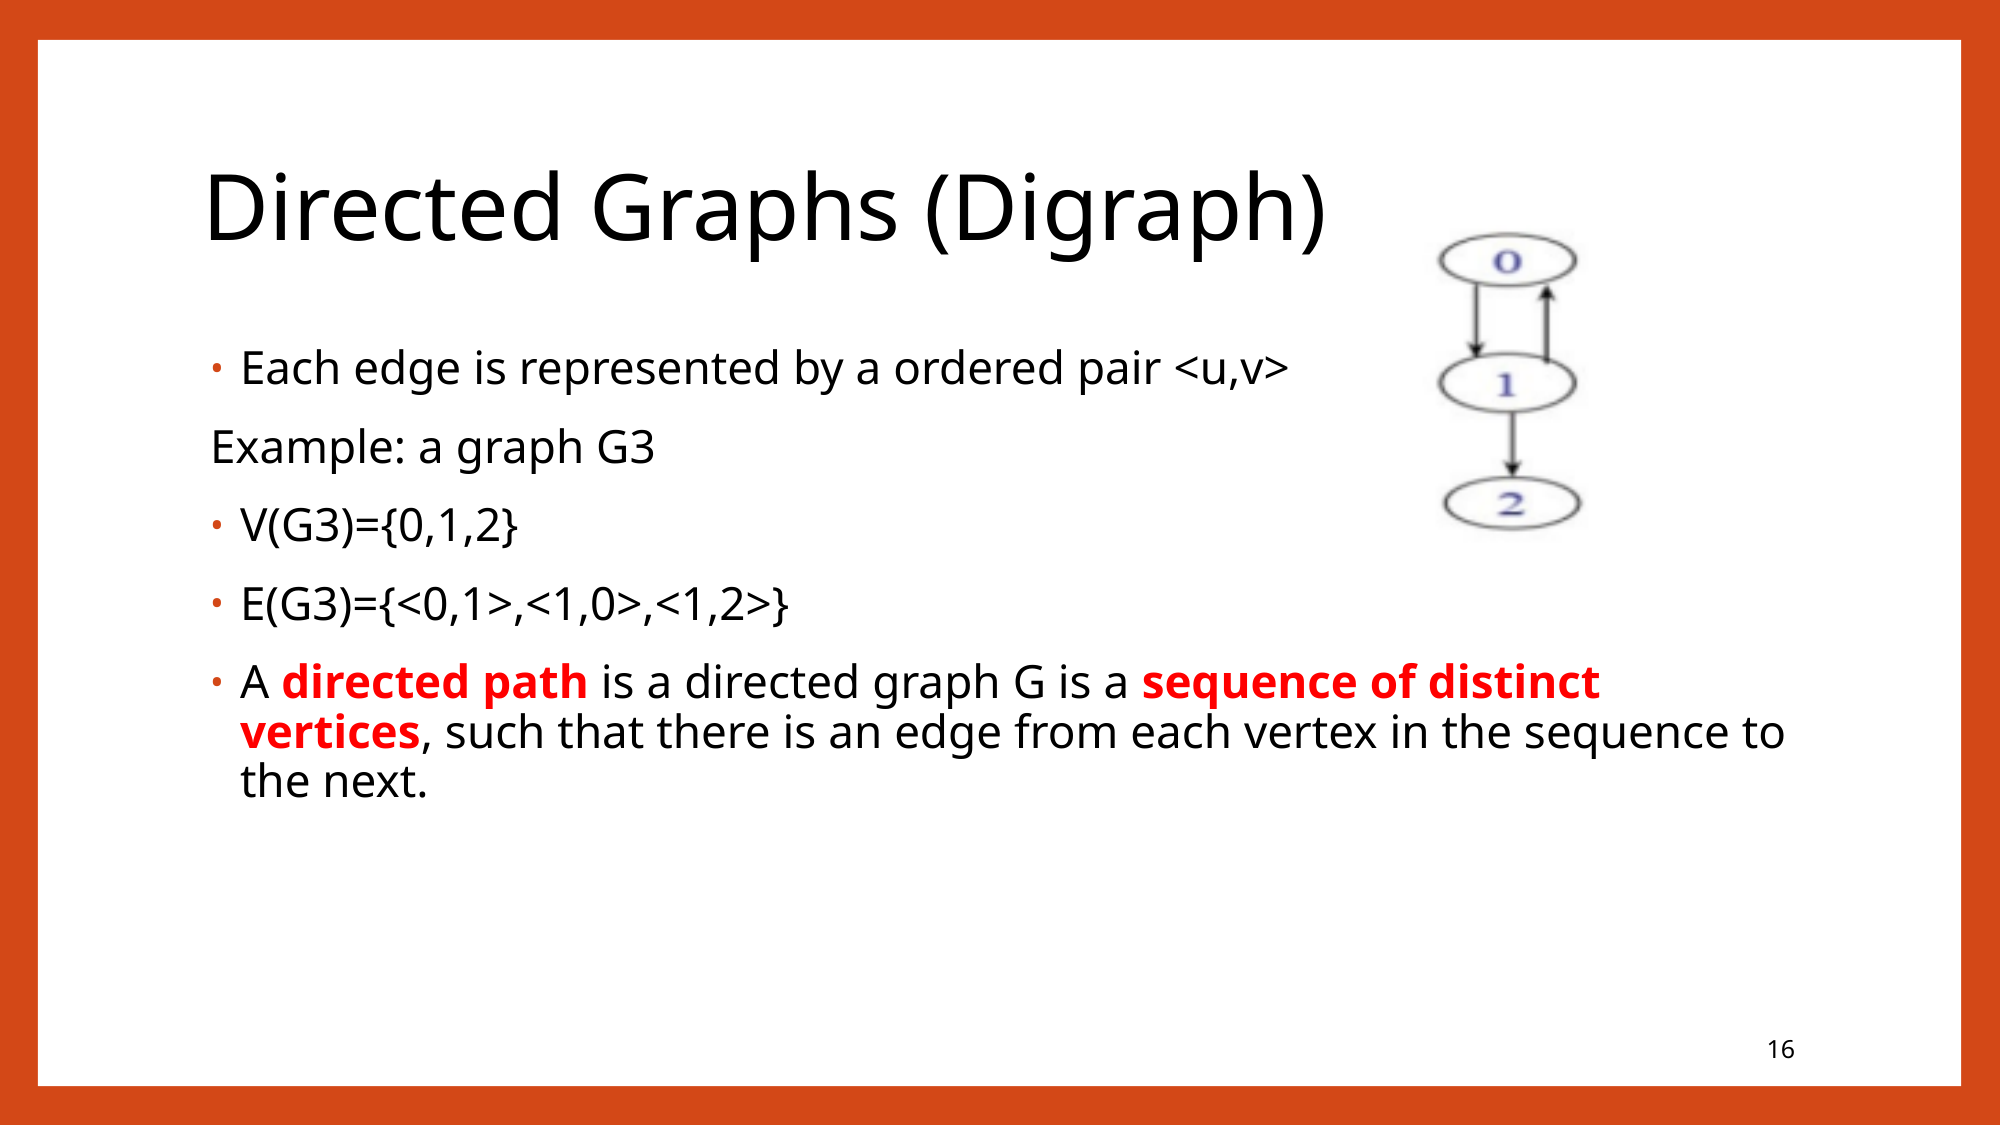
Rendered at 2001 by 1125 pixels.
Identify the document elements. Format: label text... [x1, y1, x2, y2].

title Directed Graphs (Digraph) [187, 99, 1808, 323]
slide_number 16 [1530, 1020, 1811, 1081]
picture [1398, 210, 1630, 562]
list Each edge is represented by a ordered pair <u,v> Example: a graph G3 V(G3)={0,1,2} E(G3)={<0,1>,<1,0>,<1,2>} A directed path is a directed graph G is a sequence of distinct vertices, such that there is an edge from each vertex in the sequence to the next. [187, 337, 1808, 1000]
